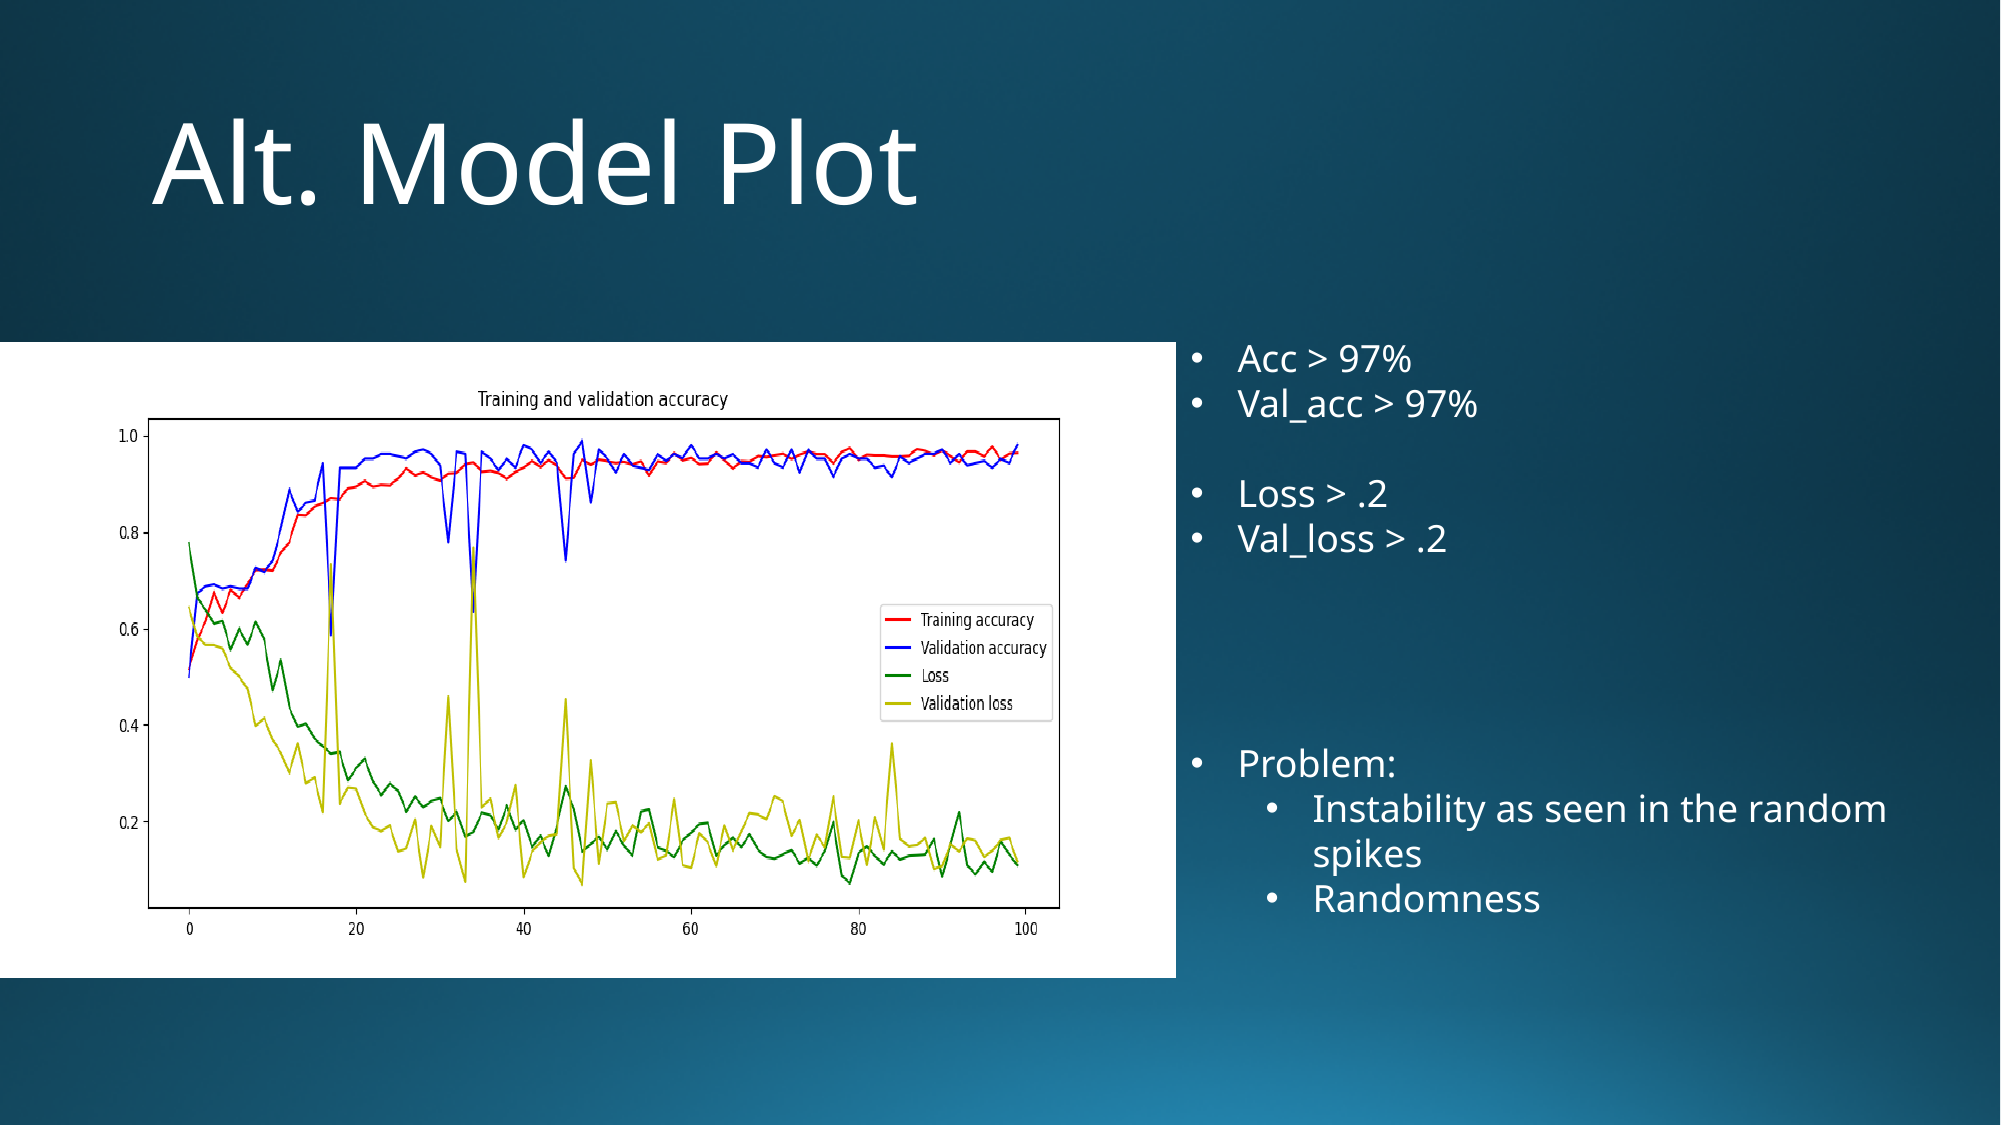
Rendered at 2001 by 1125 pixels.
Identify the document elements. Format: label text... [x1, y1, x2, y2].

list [0, 342, 1176, 978]
text_box Acc > 97% Val_acc > 97% Loss > .2 Val_loss > .2 Problem: Instability as seen in the random spikes Randomness [1175, 327, 1964, 928]
title Alt. Model Plot [137, 59, 1863, 278]
picture [0, 0, 2001, 1125]
